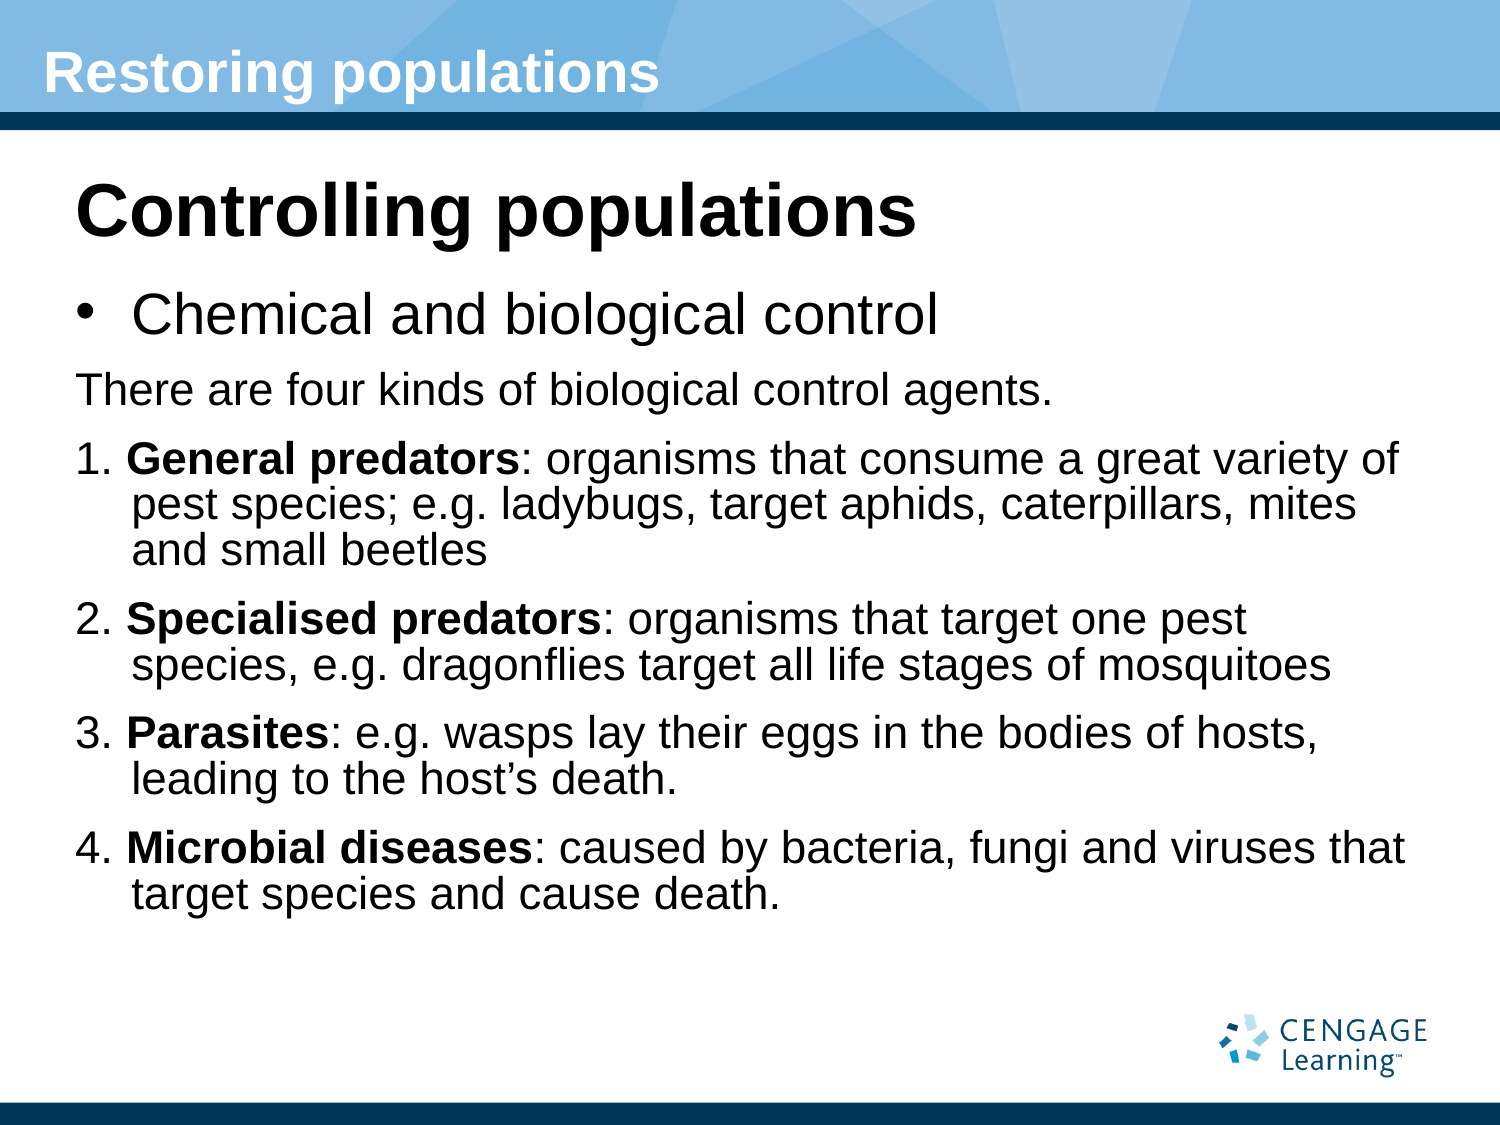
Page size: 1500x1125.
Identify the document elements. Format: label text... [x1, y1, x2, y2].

picture [1195, 990, 1450, 1101]
picture [0, 0, 1500, 112]
title Controlling populations [74, 149, 1426, 263]
list Chemical and biological control There are four kinds of biological control agents. 1. General predators: organisms that consume a great variety of pest species; e.g. ladybugs, target aphids, caterpillars, mites and small beetles 2. Specialised predators: organisms that target one pest species, e.g. dragonflies target all life stages of mosquitoes 3. Parasites: e.g. wasps lay their eggs in the bodies of hosts, leading to the host’s death. 4. Microbial diseases: caused by bacteria, fungi and viruses that target species and cause death. [74, 299, 1426, 976]
text_box Restoring populations [29, 26, 678, 112]
